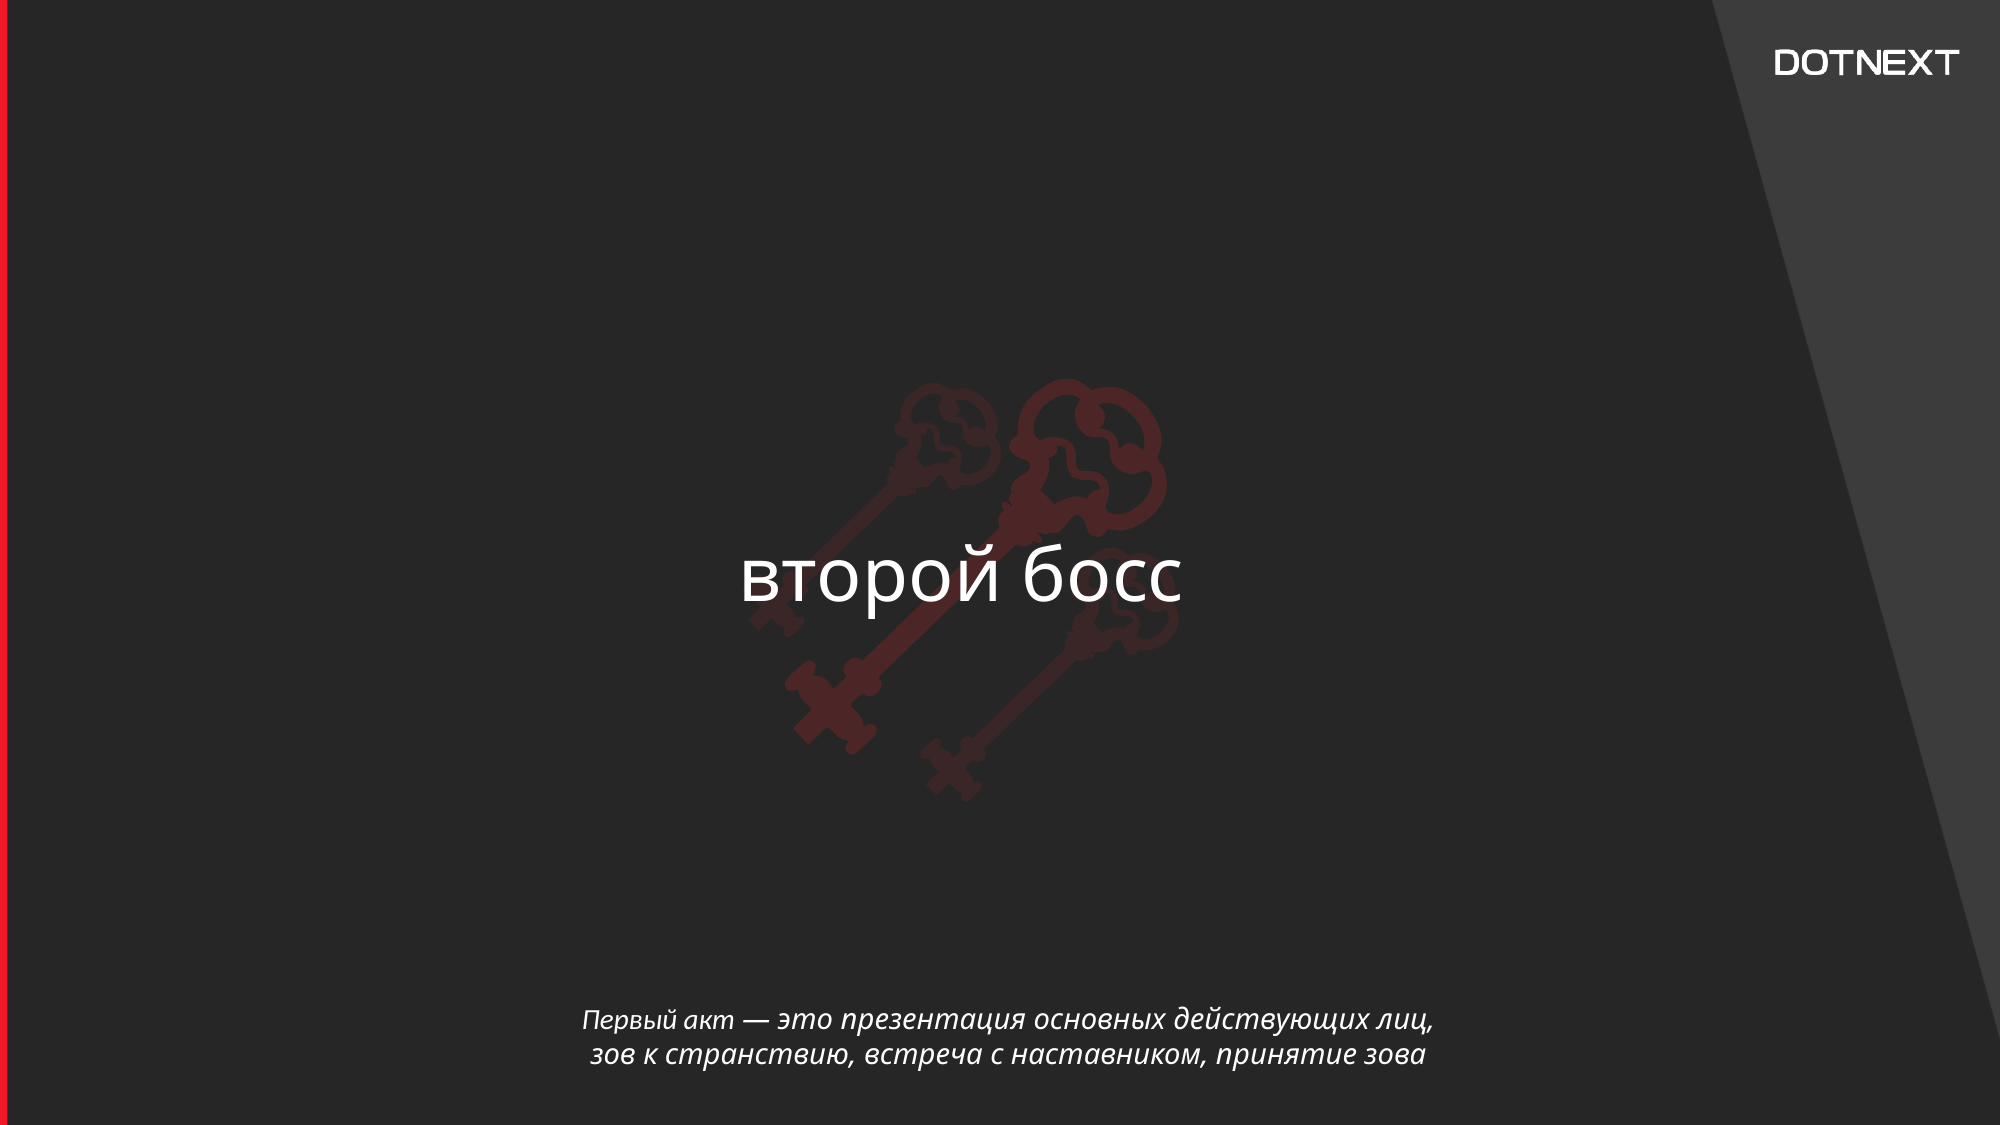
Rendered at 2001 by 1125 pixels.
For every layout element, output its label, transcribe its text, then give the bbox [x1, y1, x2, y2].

picture [1712, 0, 2000, 1125]
text_box Первый акт — это презентация основных действующих лиц, зов к странствию, встреча с наставником, принятие зова [541, 992, 1477, 1078]
title второй босс [137, 498, 1786, 656]
